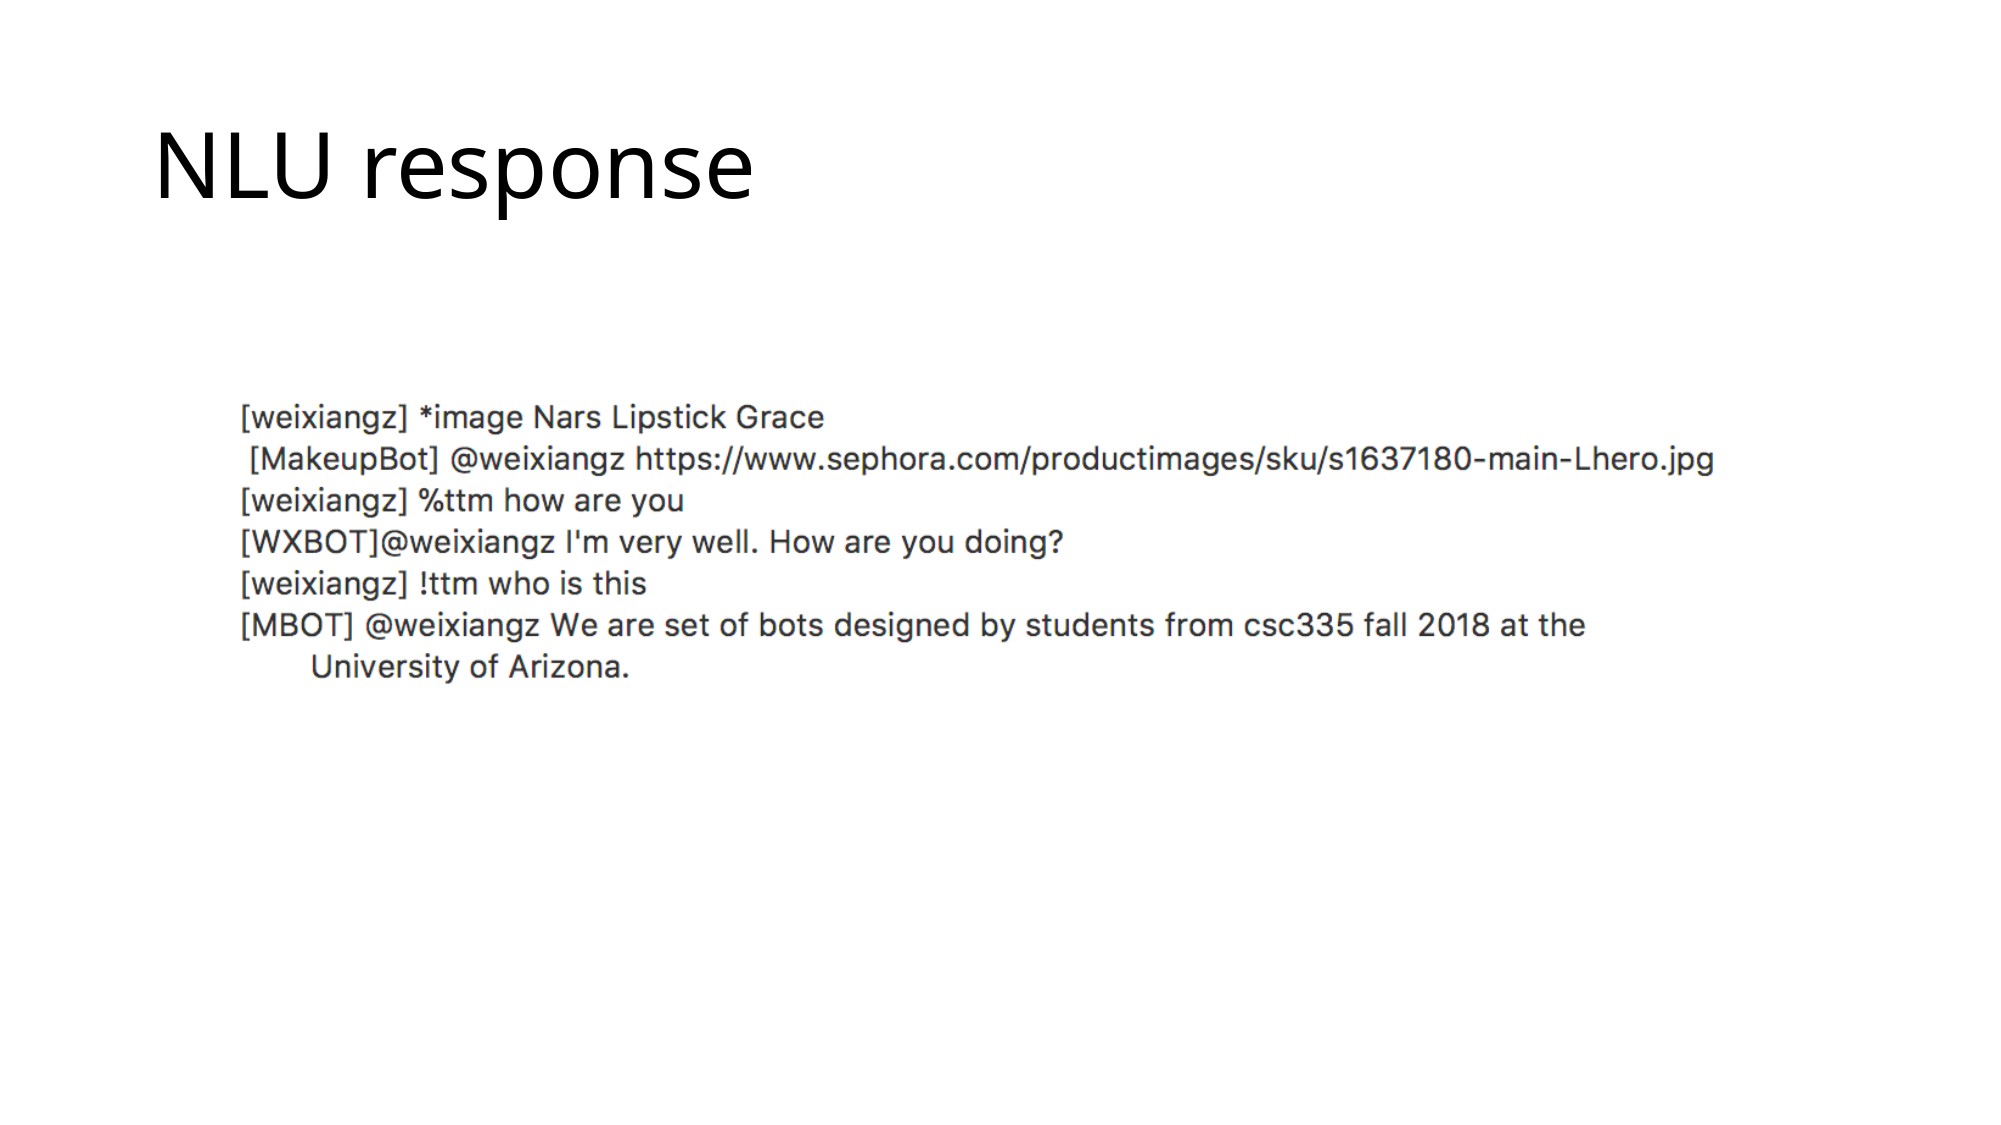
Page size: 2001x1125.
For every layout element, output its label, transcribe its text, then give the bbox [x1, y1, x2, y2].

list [229, 399, 1741, 690]
title NLU response [137, 59, 1863, 278]
